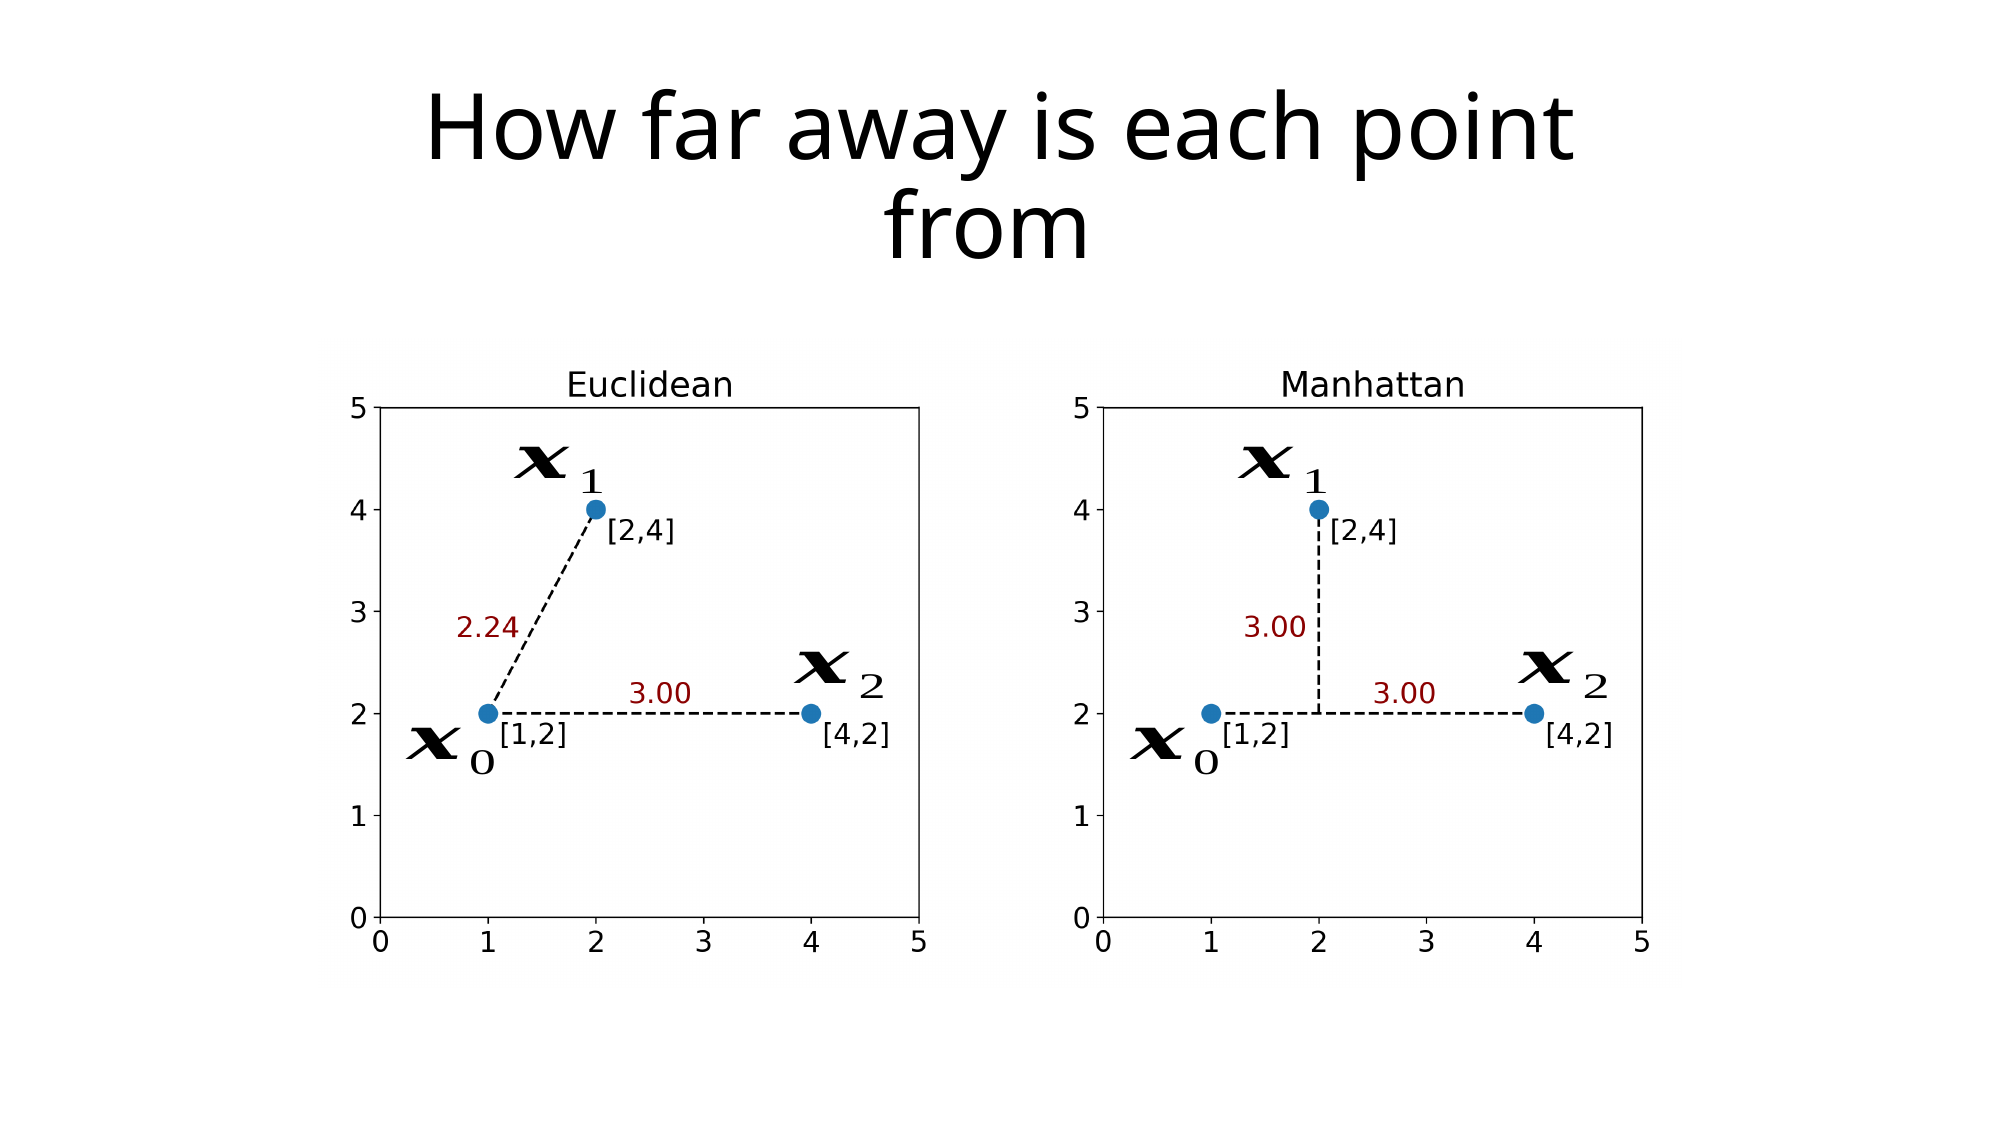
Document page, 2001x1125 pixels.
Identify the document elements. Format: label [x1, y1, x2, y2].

list [318, 338, 1682, 988]
